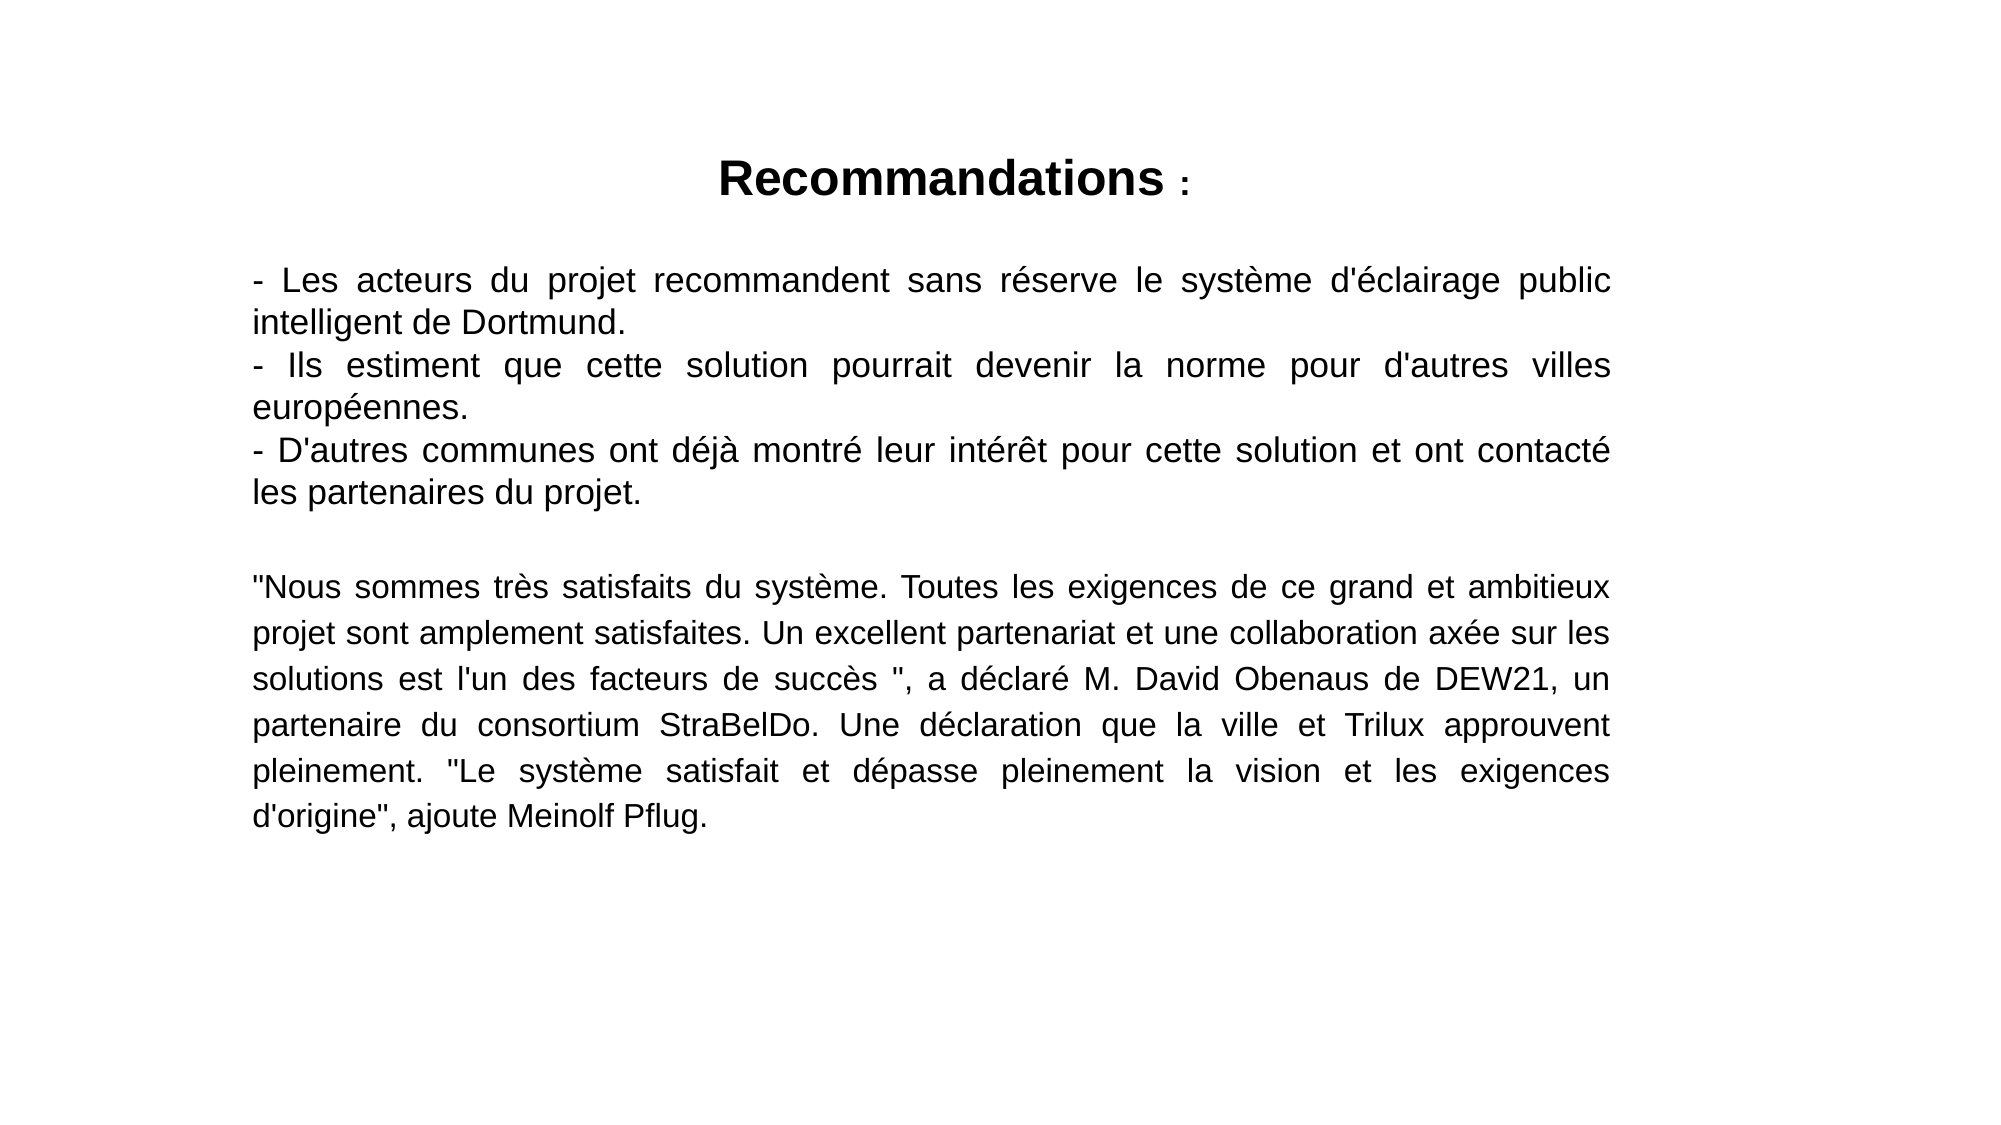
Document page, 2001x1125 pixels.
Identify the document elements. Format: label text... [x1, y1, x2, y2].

text_box - Les acteurs du projet recommandent sans réserve le système d'éclairage public intelligent de Dortmund. - Ils estiment que cette solution pourrait devenir la norme pour d'autres villes européennes. - D'autres communes ont déjà montré leur intérêt pour cette solution et ont contacté les partenaires du projet. "Nous sommes très satisfaits du système. Toutes les exigences de ce grand et ambitieux projet sont amplement satisfaites. Un excellent partenariat et une collaboration axée sur les solutions est l'un des facteurs de succès ", a déclaré M. David Obenaus de DEW21, un partenaire du consortium StraBelDo. Une déclaration que la ville et Trilux approuvent pleinement. "Le système satisfait et dépasse pleinement la vision et les exigences d'origine", ajoute Meinolf Pflug. [237, 114, 1628, 850]
text_box Recommandations : [703, 129, 1260, 220]
